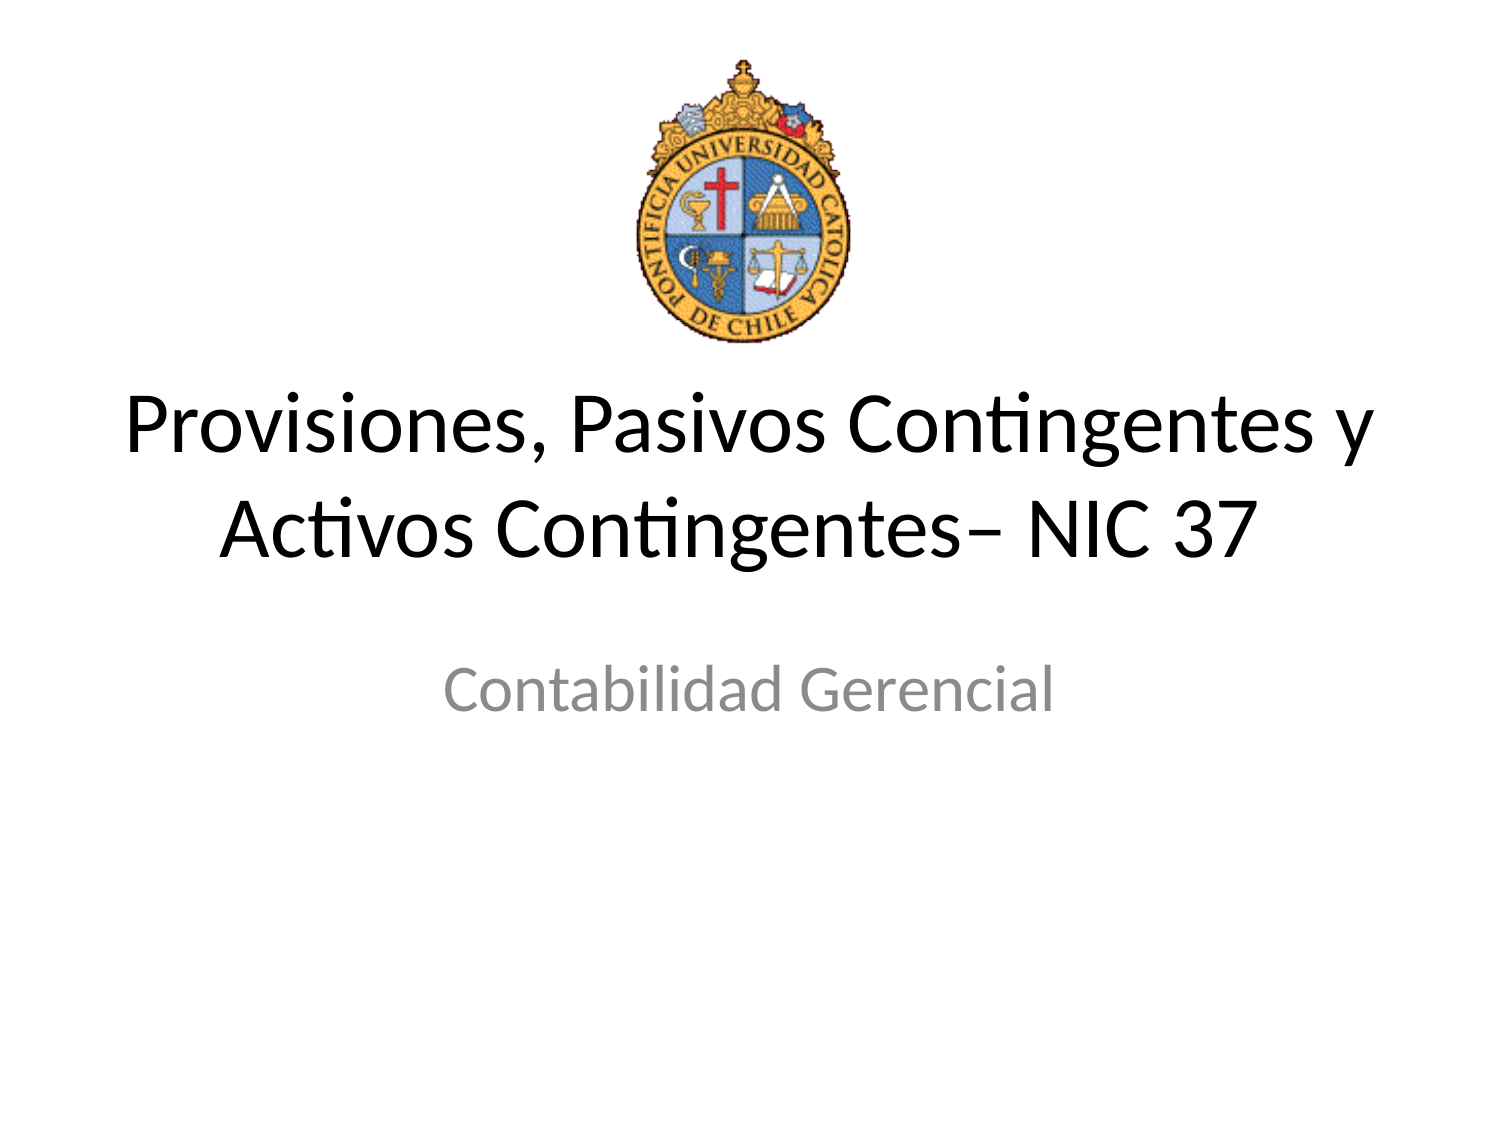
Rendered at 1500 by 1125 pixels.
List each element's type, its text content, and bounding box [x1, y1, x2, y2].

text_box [608, 54, 881, 350]
subtitle Contabilidad Gerencial [225, 637, 1275, 811]
title Provisiones, Pasivos Contingentes y Activos Contingentes– NIC 37 [0, 349, 1500, 591]
